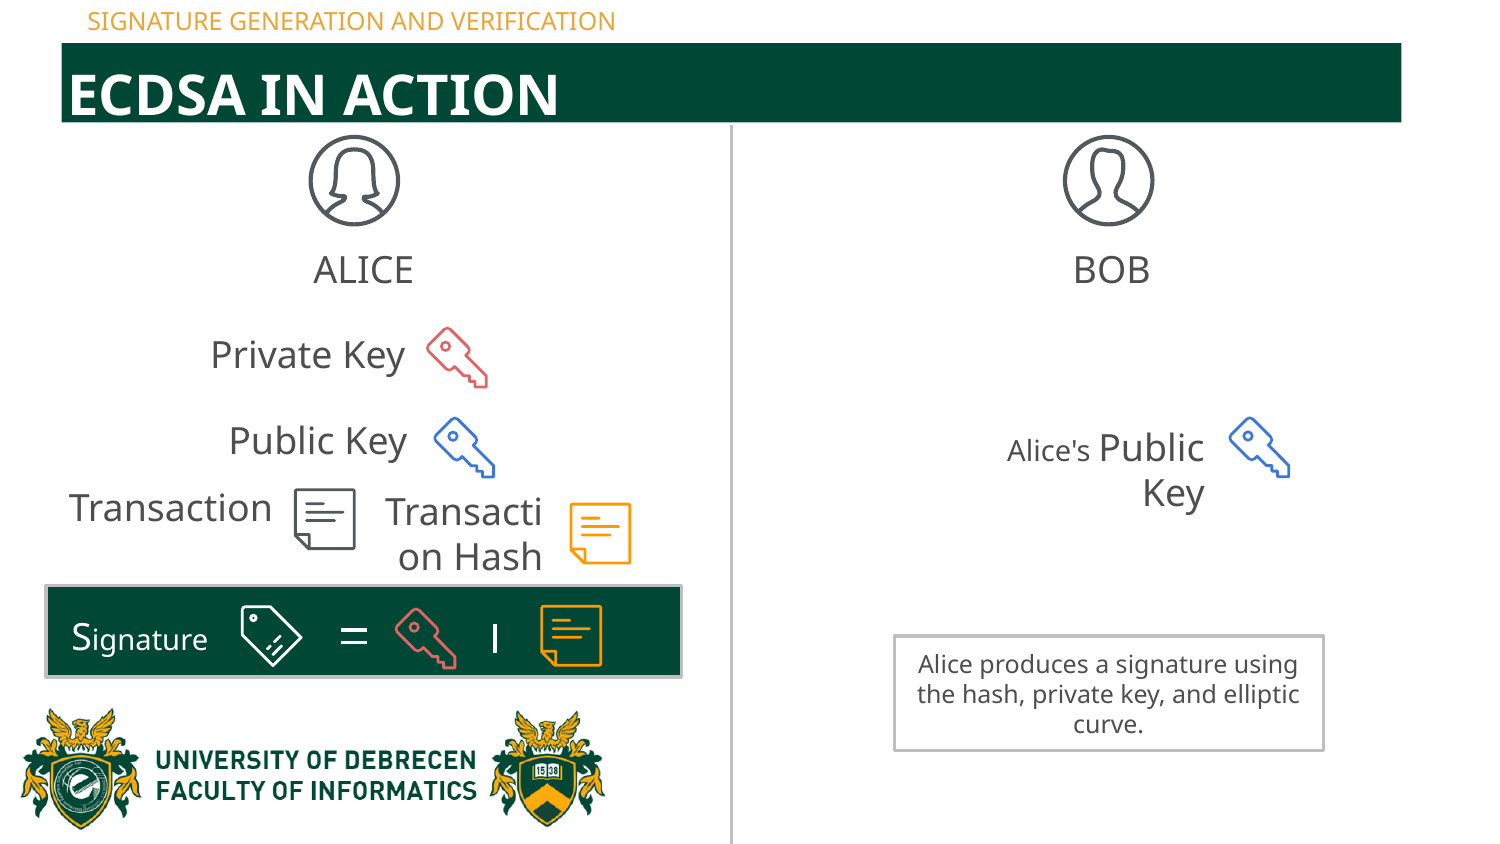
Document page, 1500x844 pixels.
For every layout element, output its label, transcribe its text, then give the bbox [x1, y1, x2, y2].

text_box [433, 416, 496, 473]
text_box [540, 604, 603, 667]
text_box Transaction Hash [363, 473, 559, 550]
text_box [46, 585, 682, 678]
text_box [480, 624, 510, 653]
text_box [1062, 134, 1155, 227]
text_box [240, 605, 303, 668]
text_box Private Key [181, 316, 421, 393]
text_box Alice produces a signature using the hash, private key, and elliptic curve. [894, 636, 1324, 751]
picture [0, 0, 1500, 844]
text_box ECDSA IN ACTION [61, 43, 1402, 123]
text_box Transaction [28, 468, 289, 545]
text_box Signature [28, 597, 224, 675]
text_box [1228, 416, 1291, 479]
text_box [341, 629, 368, 643]
text_box SIGNATURE GENERATION AND VERIFICATION [81, 0, 817, 51]
text_box Alice's Public Key [960, 409, 1220, 486]
text_box [308, 134, 401, 227]
text_box BOB [1043, 231, 1181, 308]
text_box [394, 607, 457, 670]
text_box ALICE [279, 231, 448, 308]
text_box Public Key [184, 401, 423, 478]
text_box [425, 326, 488, 389]
text_box [569, 502, 632, 565]
text_box [293, 488, 356, 551]
